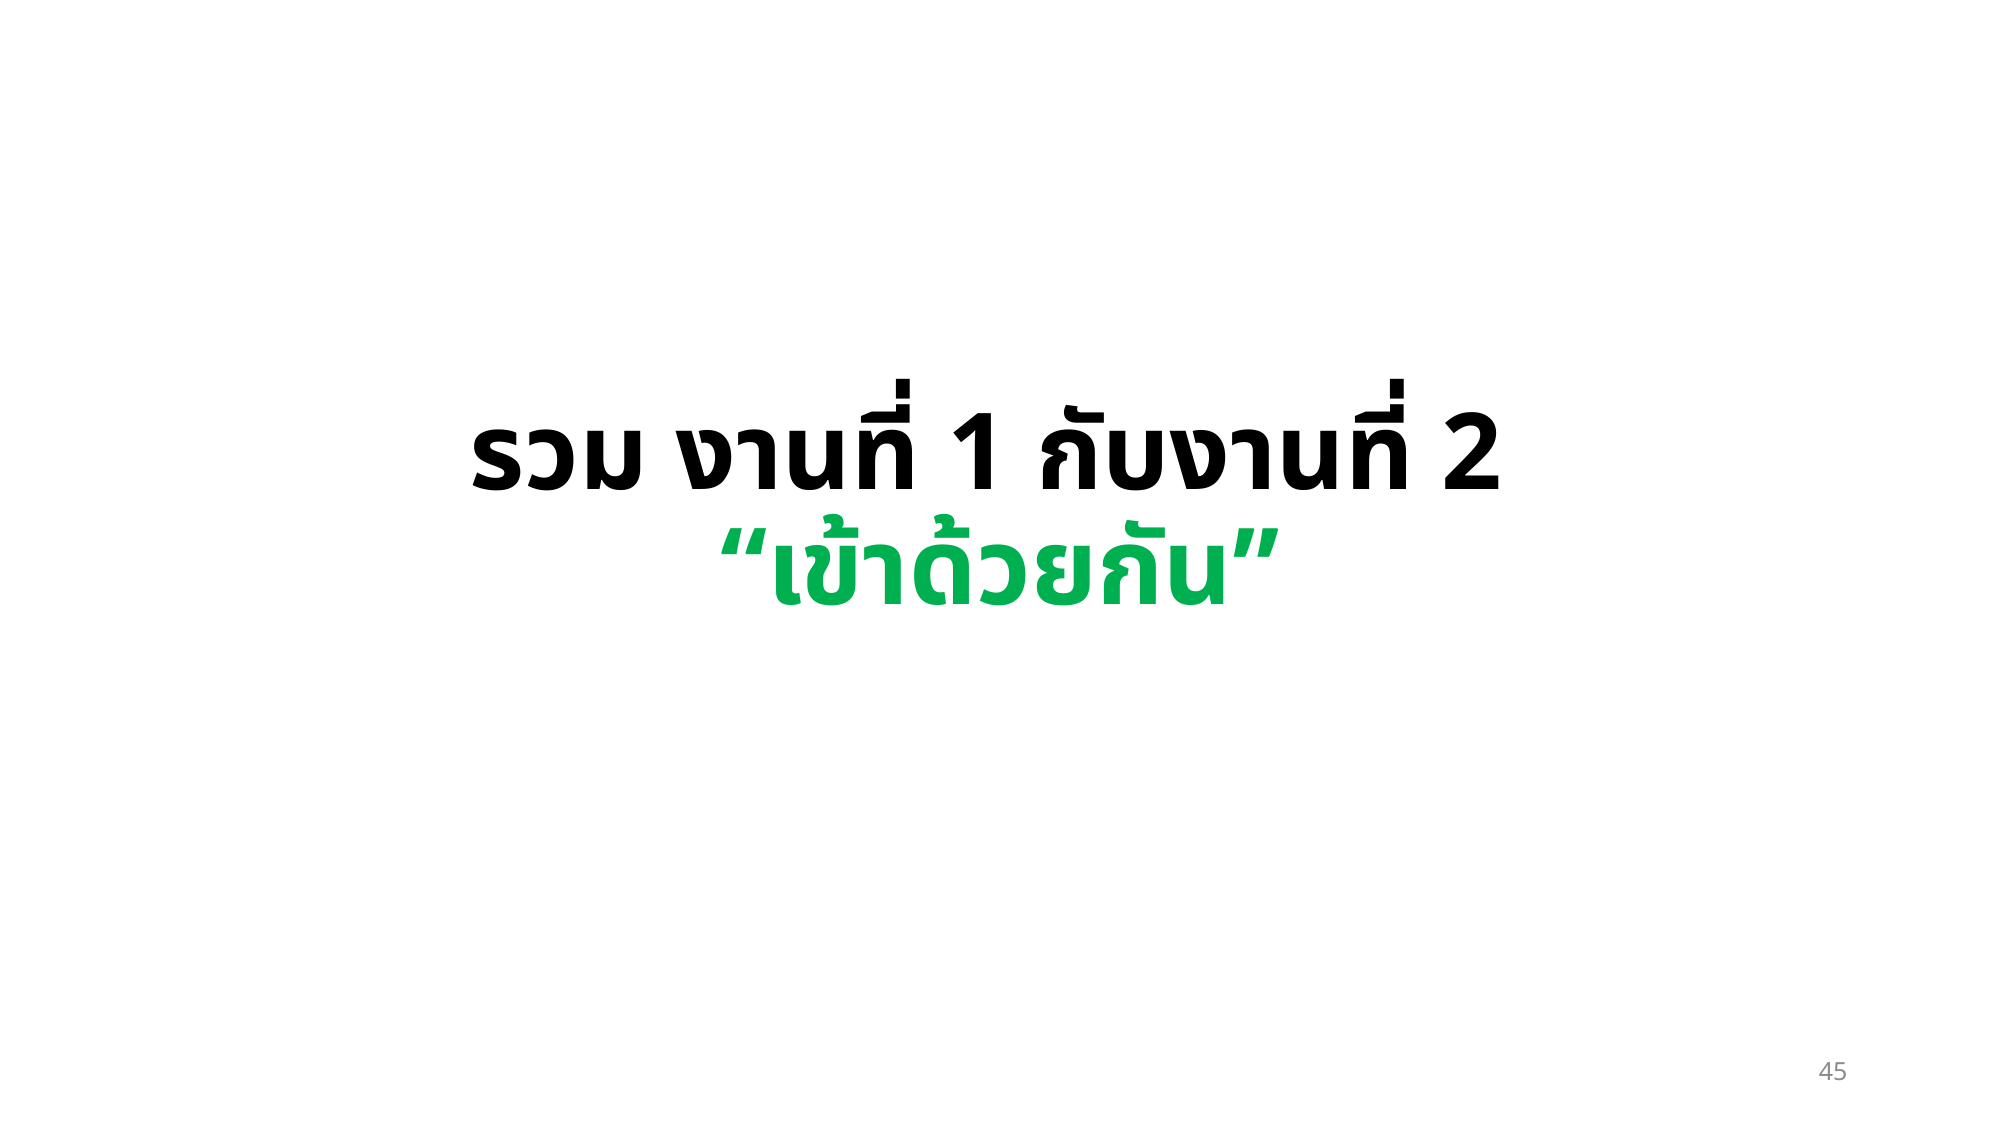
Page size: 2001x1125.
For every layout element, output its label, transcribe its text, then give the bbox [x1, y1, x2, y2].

title รวม งานที่ 1 กับงานที่ 2 “เข้าด้วยกัน” [137, 390, 1863, 635]
slide_number 45 [1412, 1042, 1863, 1103]
